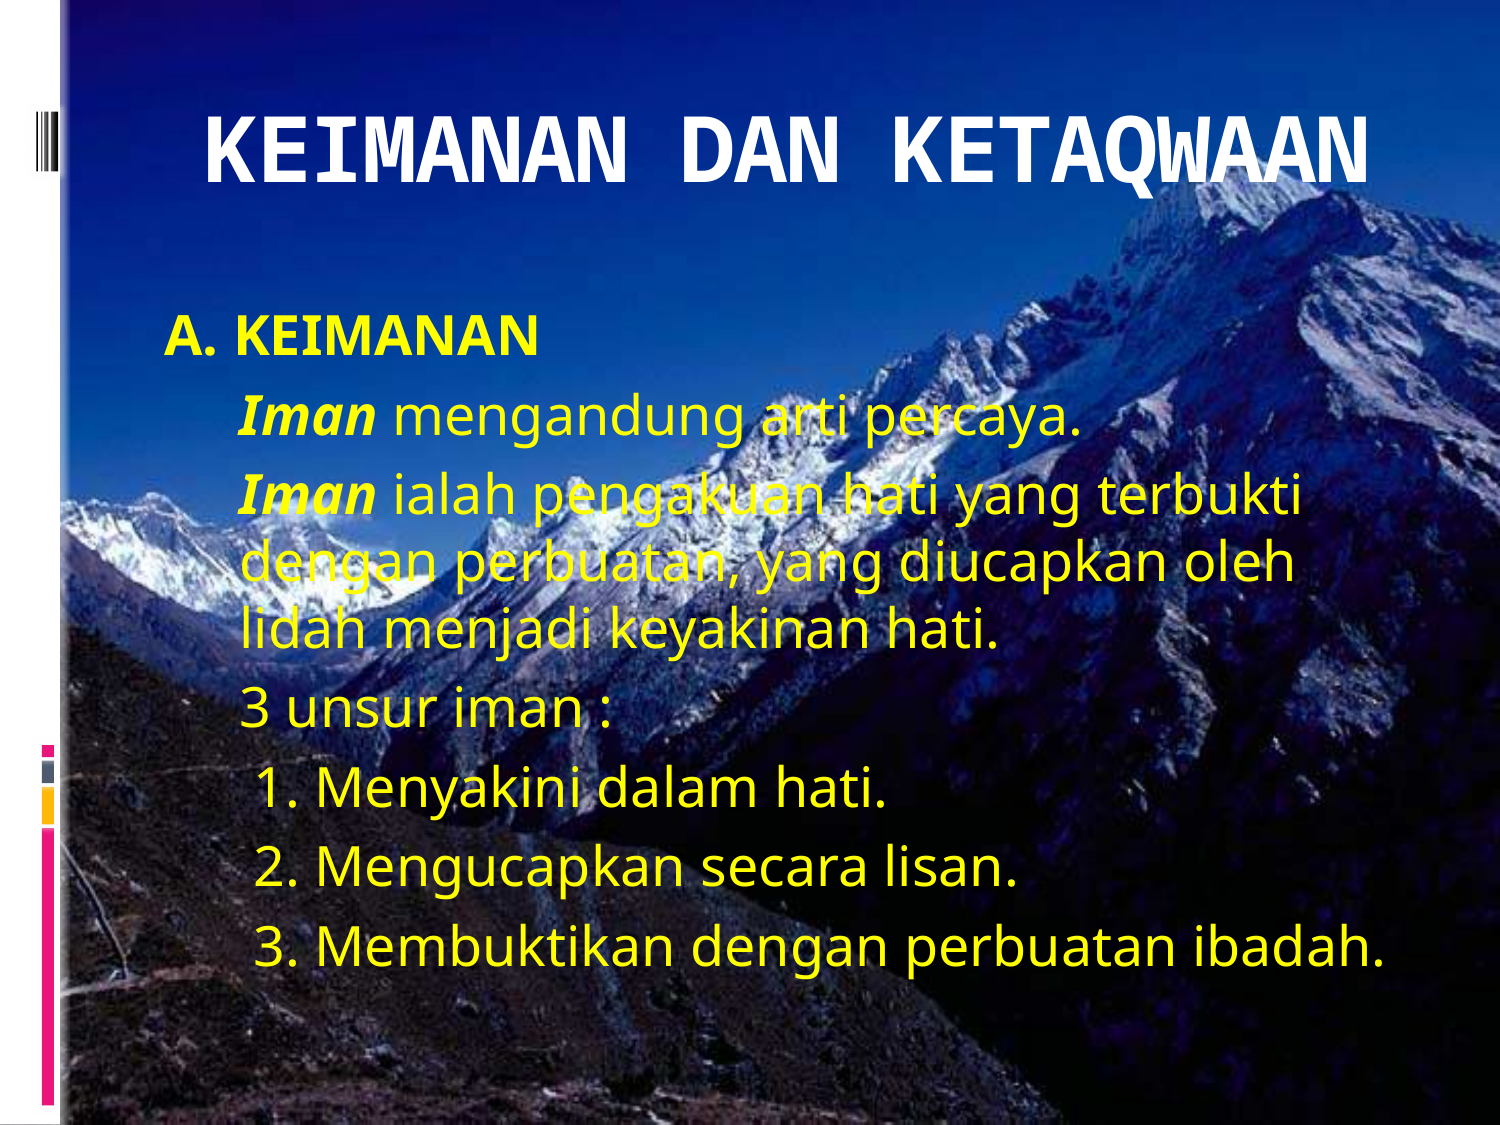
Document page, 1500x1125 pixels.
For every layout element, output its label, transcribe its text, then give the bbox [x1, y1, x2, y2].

list A. KEIMANAN Iman mengandung arti percaya. Iman ialah pengakuan hati yang terbukti dengan perbuatan, yang diucapkan oleh lidah menjadi keyakinan hati. 3 unsur iman : 1. Menyakini dalam hati. 2. Mengucapkan secara lisan. 3. Membuktikan dengan perbuatan ibadah. [150, 292, 1425, 1043]
picture [70, 0, 1500, 1125]
title KEIMANAN DAN KETAQWAAN [150, 83, 1425, 234]
